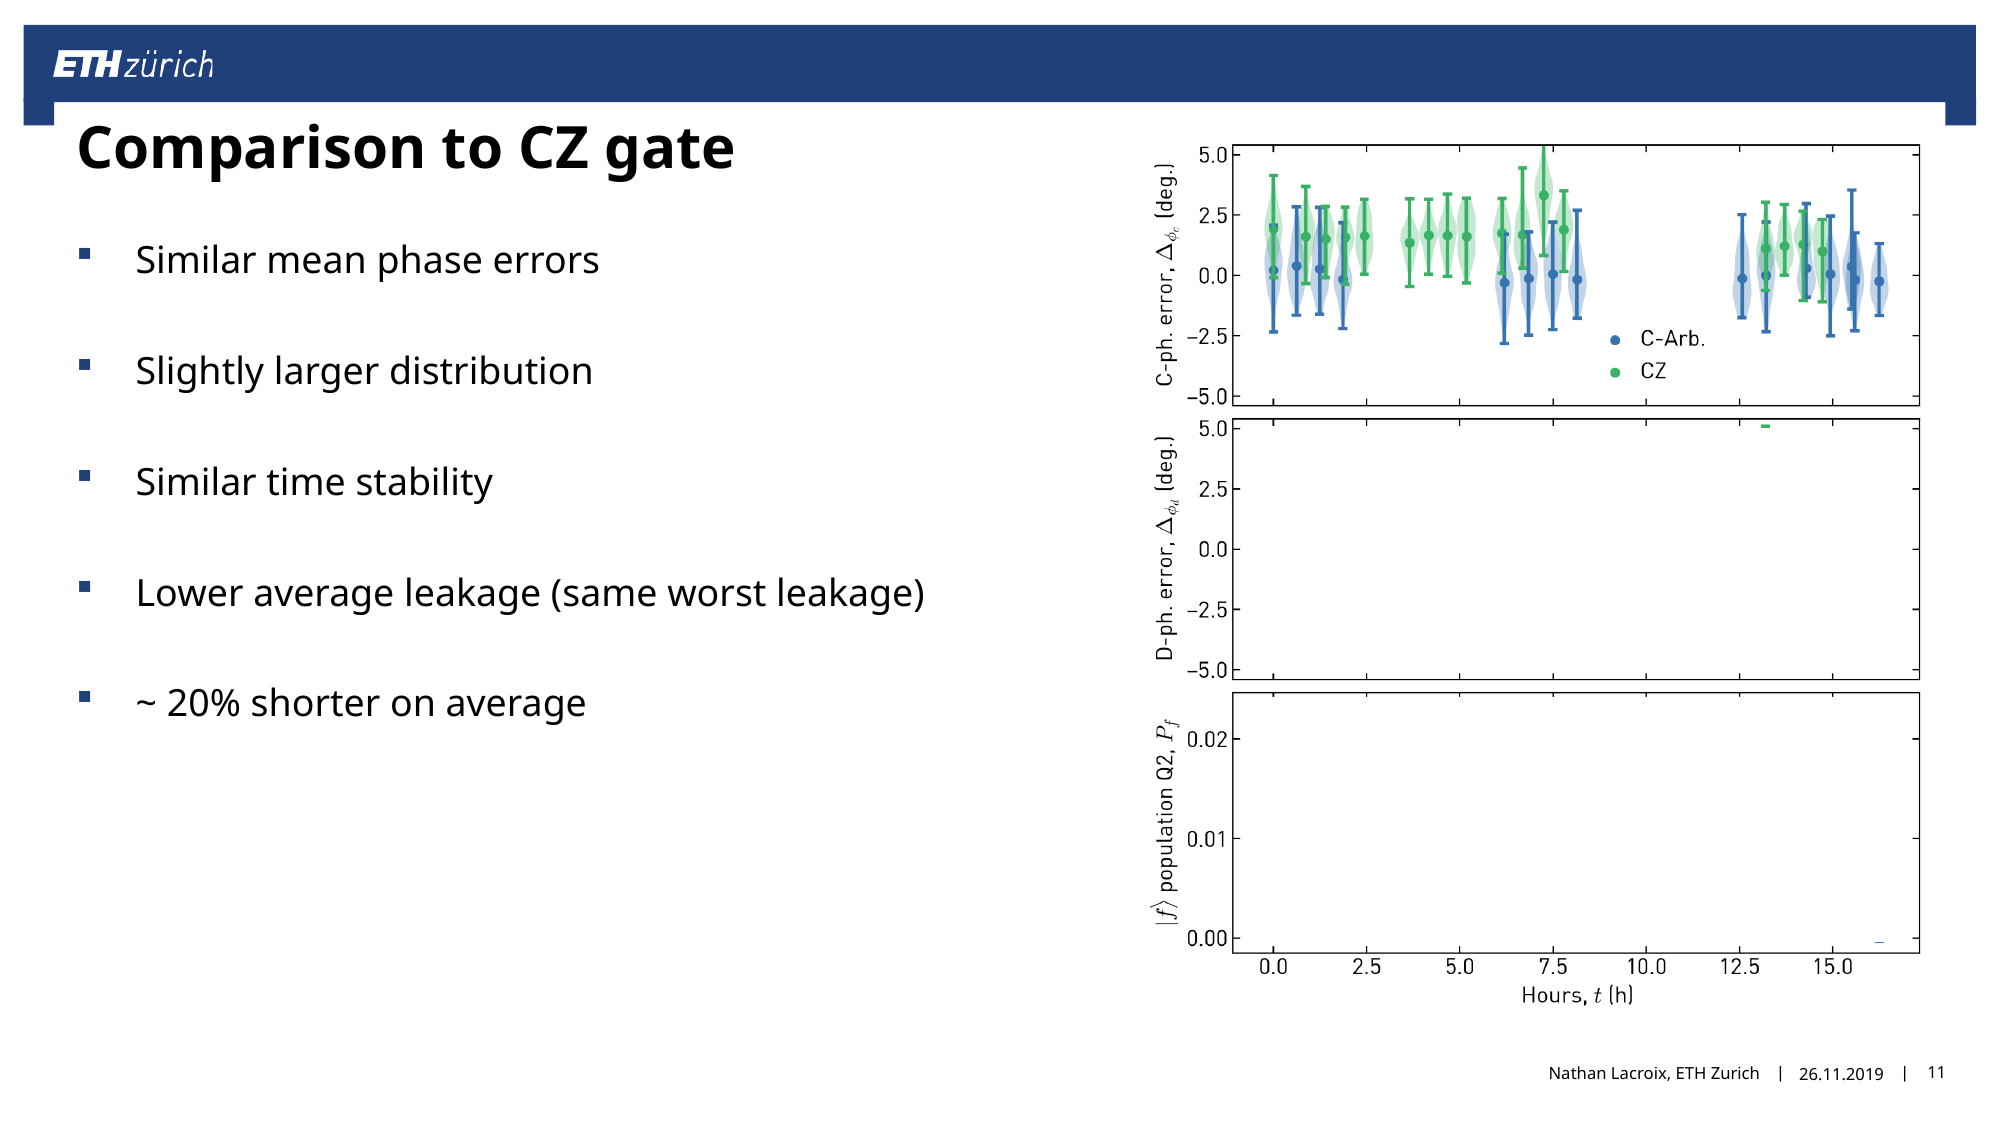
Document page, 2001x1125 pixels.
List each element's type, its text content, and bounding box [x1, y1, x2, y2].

footer Nathan Lacroix, ETH Zurich [1000, 1034, 1761, 1111]
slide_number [1791, 1040, 1892, 1112]
title Comparison to CZ gate [53, 101, 1947, 191]
picture [1125, 111, 1944, 1033]
slide_number 11 [1907, 1034, 1967, 1112]
list Similar mean phase errors Slightly larger distribution Similar time stability Lower average leakage (same worst leakage) ~ 20% shorter on average [53, 236, 1011, 927]
